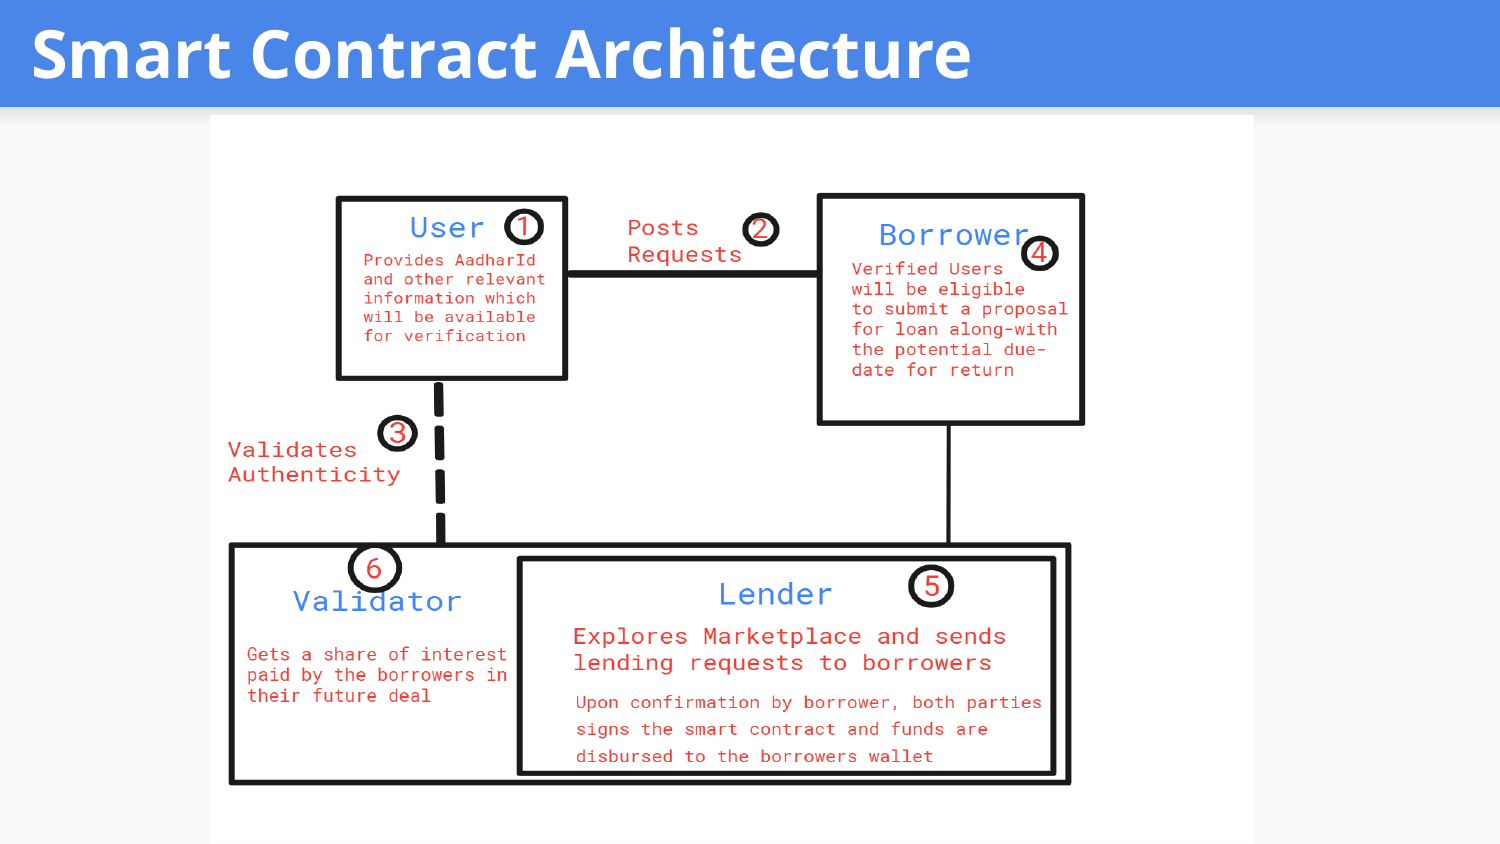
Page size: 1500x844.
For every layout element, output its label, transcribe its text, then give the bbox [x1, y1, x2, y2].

title Smart Contract Architecture [16, 2, 1464, 102]
picture [210, 115, 1255, 844]
